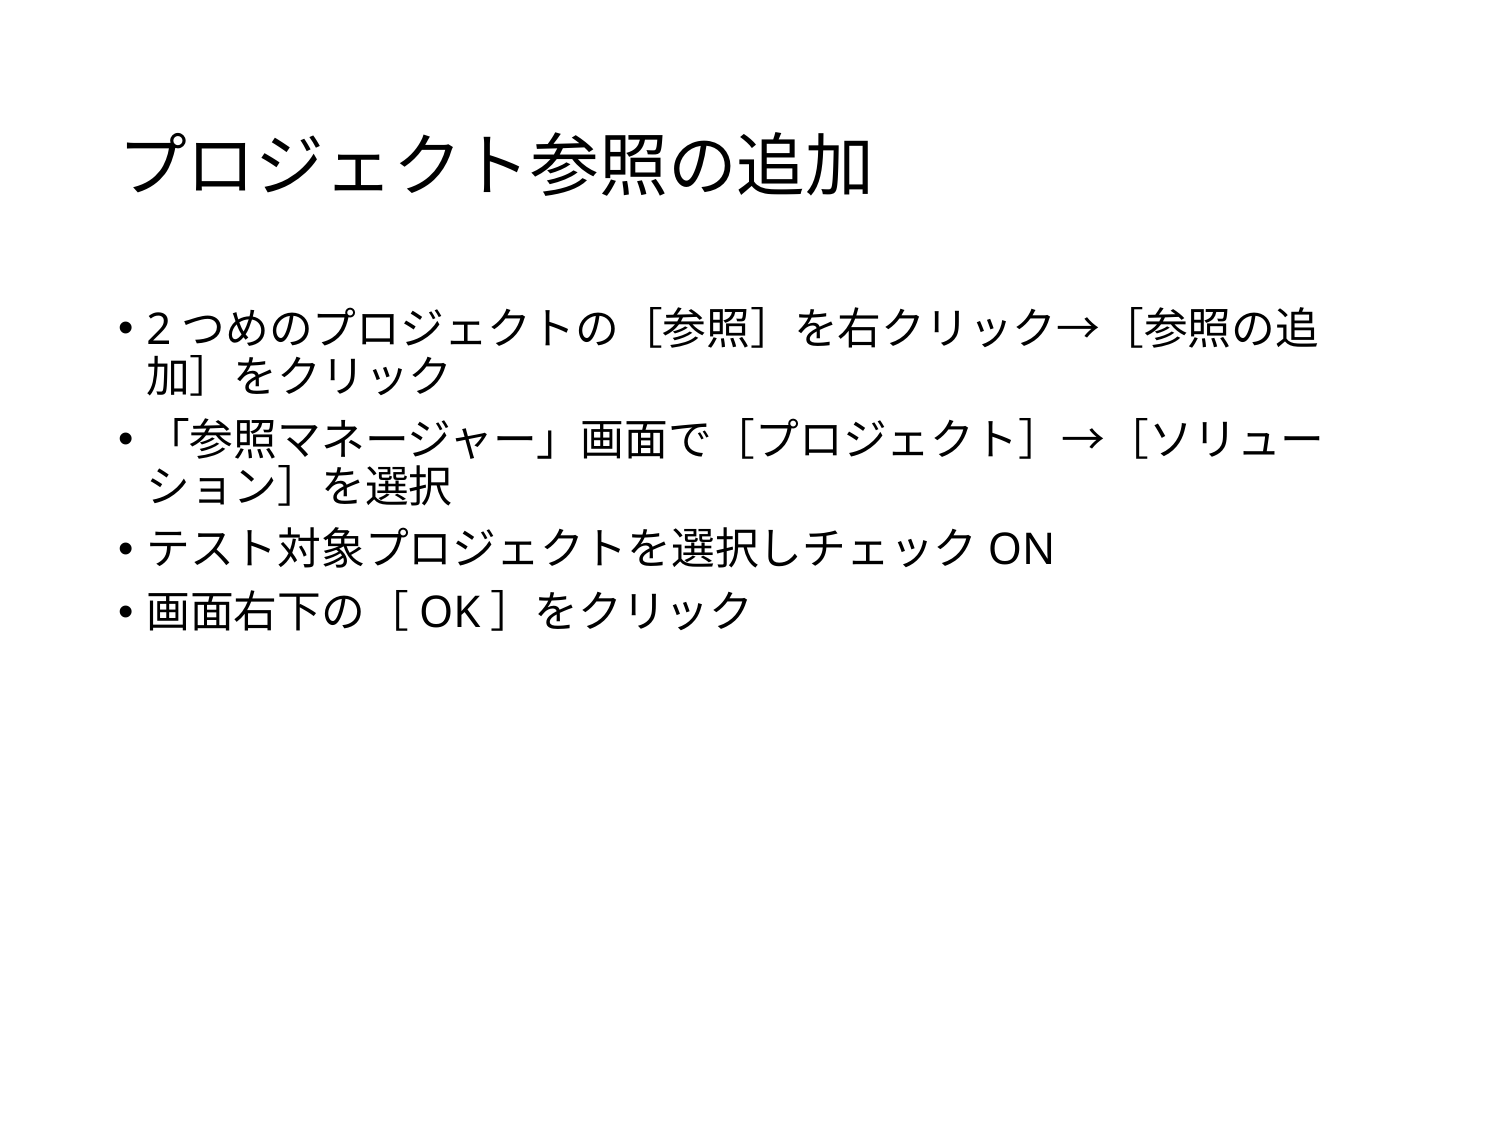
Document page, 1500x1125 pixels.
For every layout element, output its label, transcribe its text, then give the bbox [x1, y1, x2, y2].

list 2つめのプロジェクトの［参照］を右クリック→［参照の追加］をクリック 「参照マネージャー」画面で［プロジェクト］→［ソリューション］を選択 テスト対象プロジェクトを選択しチェックON 画面右下の［OK］をクリック [103, 299, 1397, 1014]
title プロジェクト参照の追加 [103, 59, 1397, 278]
